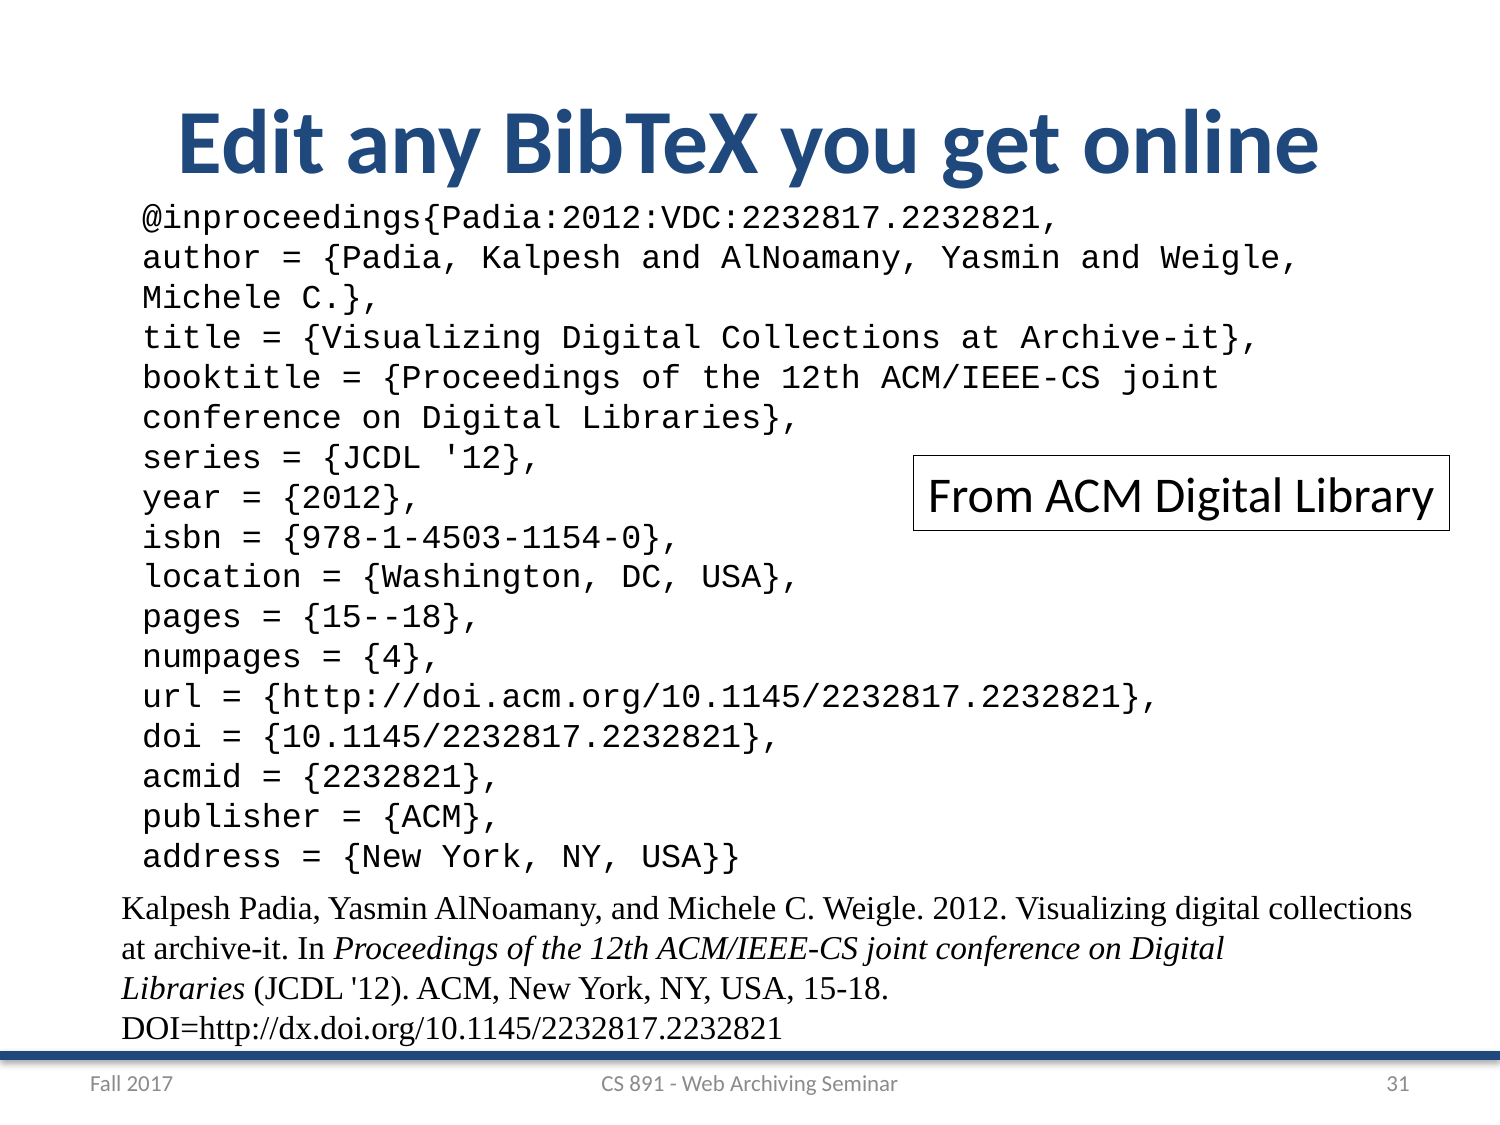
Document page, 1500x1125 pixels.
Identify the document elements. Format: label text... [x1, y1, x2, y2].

title Edit any BibTeX you get online [75, 58, 1425, 215]
text_box @inproceedings{Padia:2012:VDC:2232817.2232821, author = {Padia, Kalpesh and AlNoamany, Yasmin and Weigle, Michele C.}, title = {Visualizing Digital Collections at Archive-it}, booktitle = {Proceedings of the 12th ACM/IEEE-CS joint conference on Digital Libraries}, series = {JCDL '12}, year = {2012}, isbn = {978-1-4503-1154-0}, location = {Washington, DC, USA}, pages = {15--18}, numpages = {4}, url = {http://doi.acm.org/10.1145/2232817.2232821}, doi = {10.1145/2232817.2232821}, acmid = {2232821}, publisher = {ACM}, address = {New York, NY, USA}} [127, 187, 1425, 878]
slide_number Fall 2017 [75, 1062, 425, 1103]
text_box Kalpesh Padia, Yasmin AlNoamany, and Michele C. Weigle. 2012. Visualizing digital collections at archive-it. In Proceedings of the 12th ACM/IEEE-CS joint conference on Digital Libraries (JCDL '12). ACM, New York, NY, USA, 15-18. DOI=http://dx.doi.org/10.1145/2232817.2232821 [106, 878, 1446, 1054]
slide_number 31 [1074, 1062, 1425, 1103]
text_box From ACM Digital Library [913, 455, 1450, 531]
footer CS 891 - Web Archiving Seminar [512, 1062, 988, 1103]
